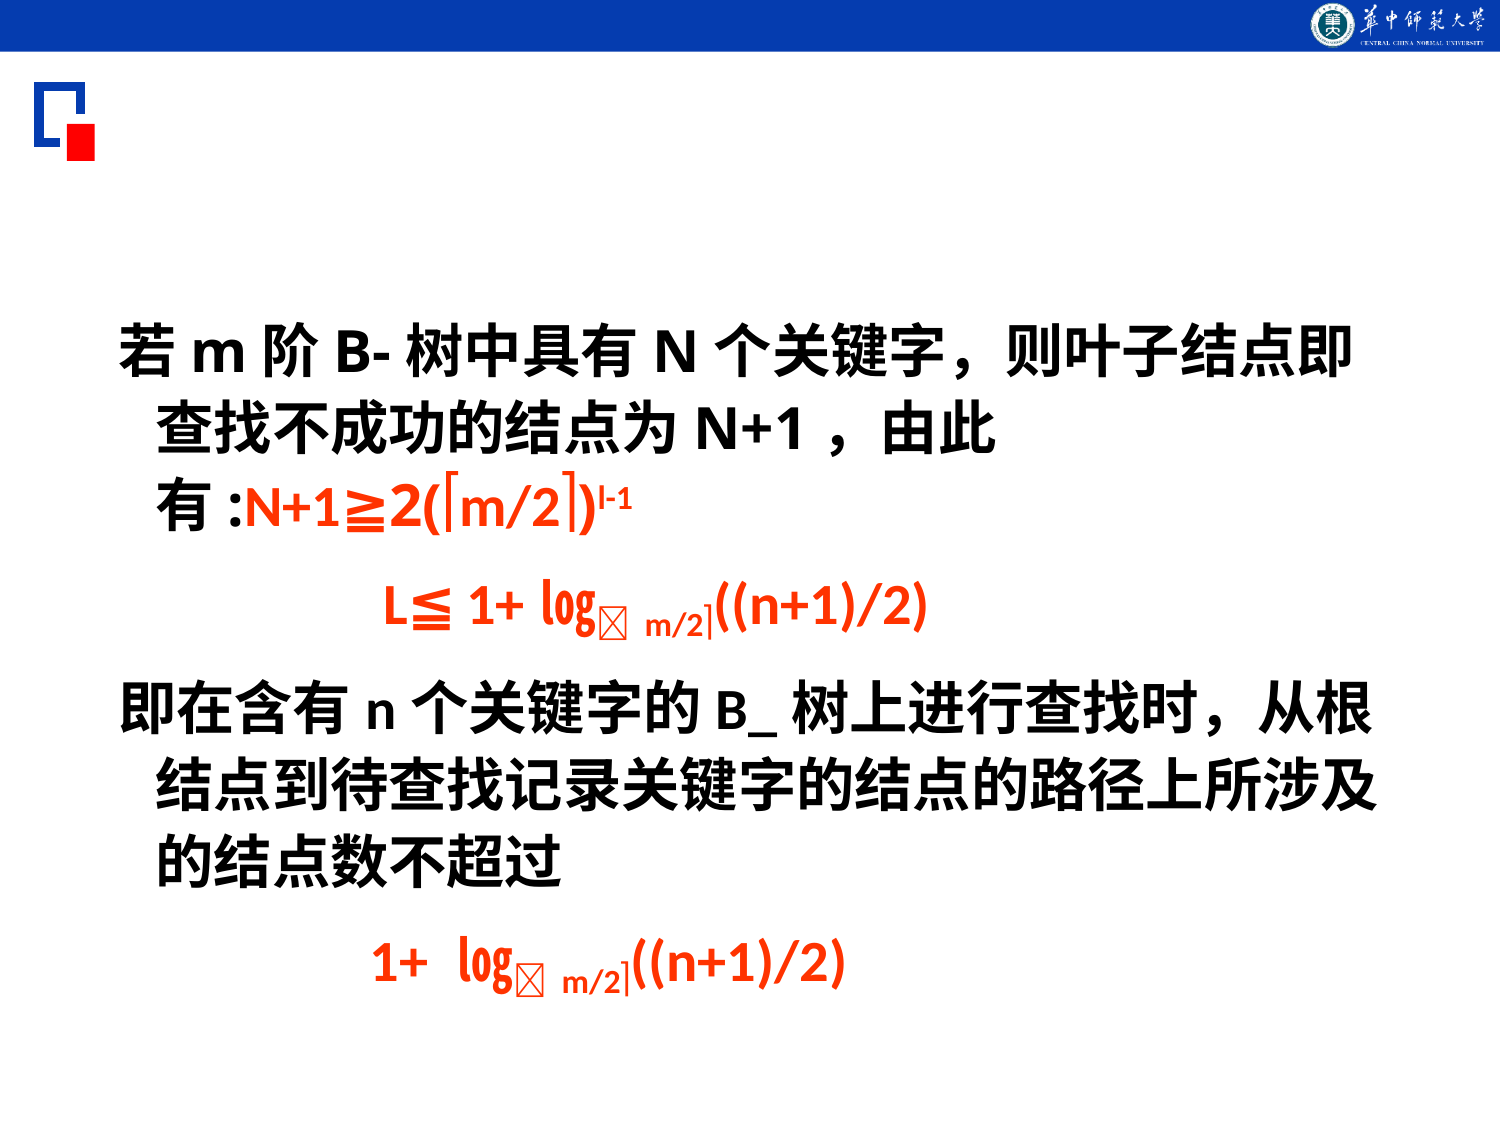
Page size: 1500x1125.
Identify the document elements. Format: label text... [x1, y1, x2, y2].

list 若m阶B-树中具有N个关键字，则叶子结点即查找不成功的结点为N+1，由此有:N+1≧2(m/2)l-1 L≦1+㏒m/2((n+1)/2) 即在含有n个关键字的B_树上进行查找时，从根结点到待查找记录关键字的结点的路径上所涉及的结点数不超过 1+ ㏒m/2((n+1)/2) [103, 299, 1397, 1014]
picture [1310, 2, 1486, 48]
